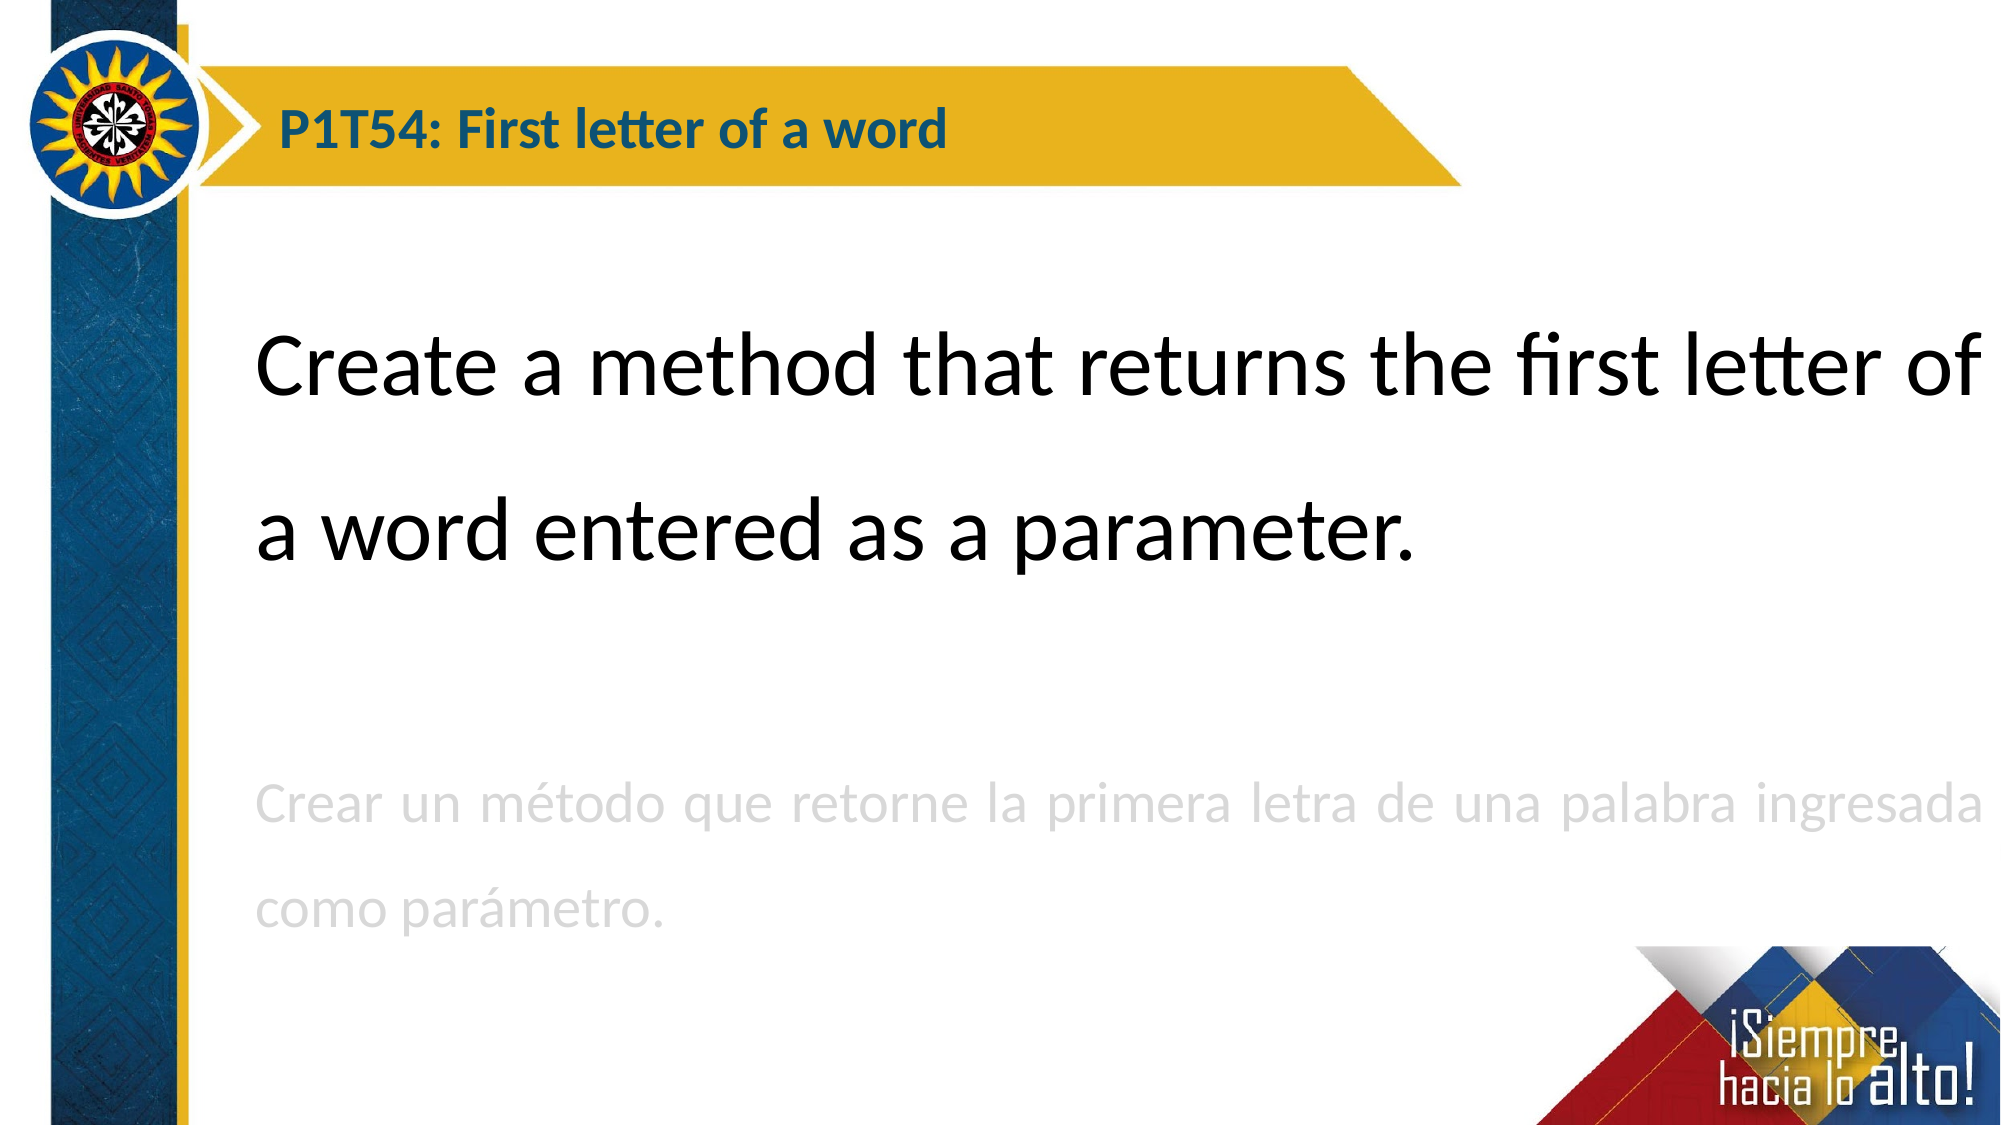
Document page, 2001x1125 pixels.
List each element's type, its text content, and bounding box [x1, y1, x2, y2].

picture [0, 0, 2001, 1125]
text_box Create a method that returns the first letter of a word entered as a parameter. Crear un método que retorne la primera letra de una palabra ingresada como parámetro. [240, 241, 2000, 947]
text_box P1T54: First letter of a word [264, 82, 1389, 168]
